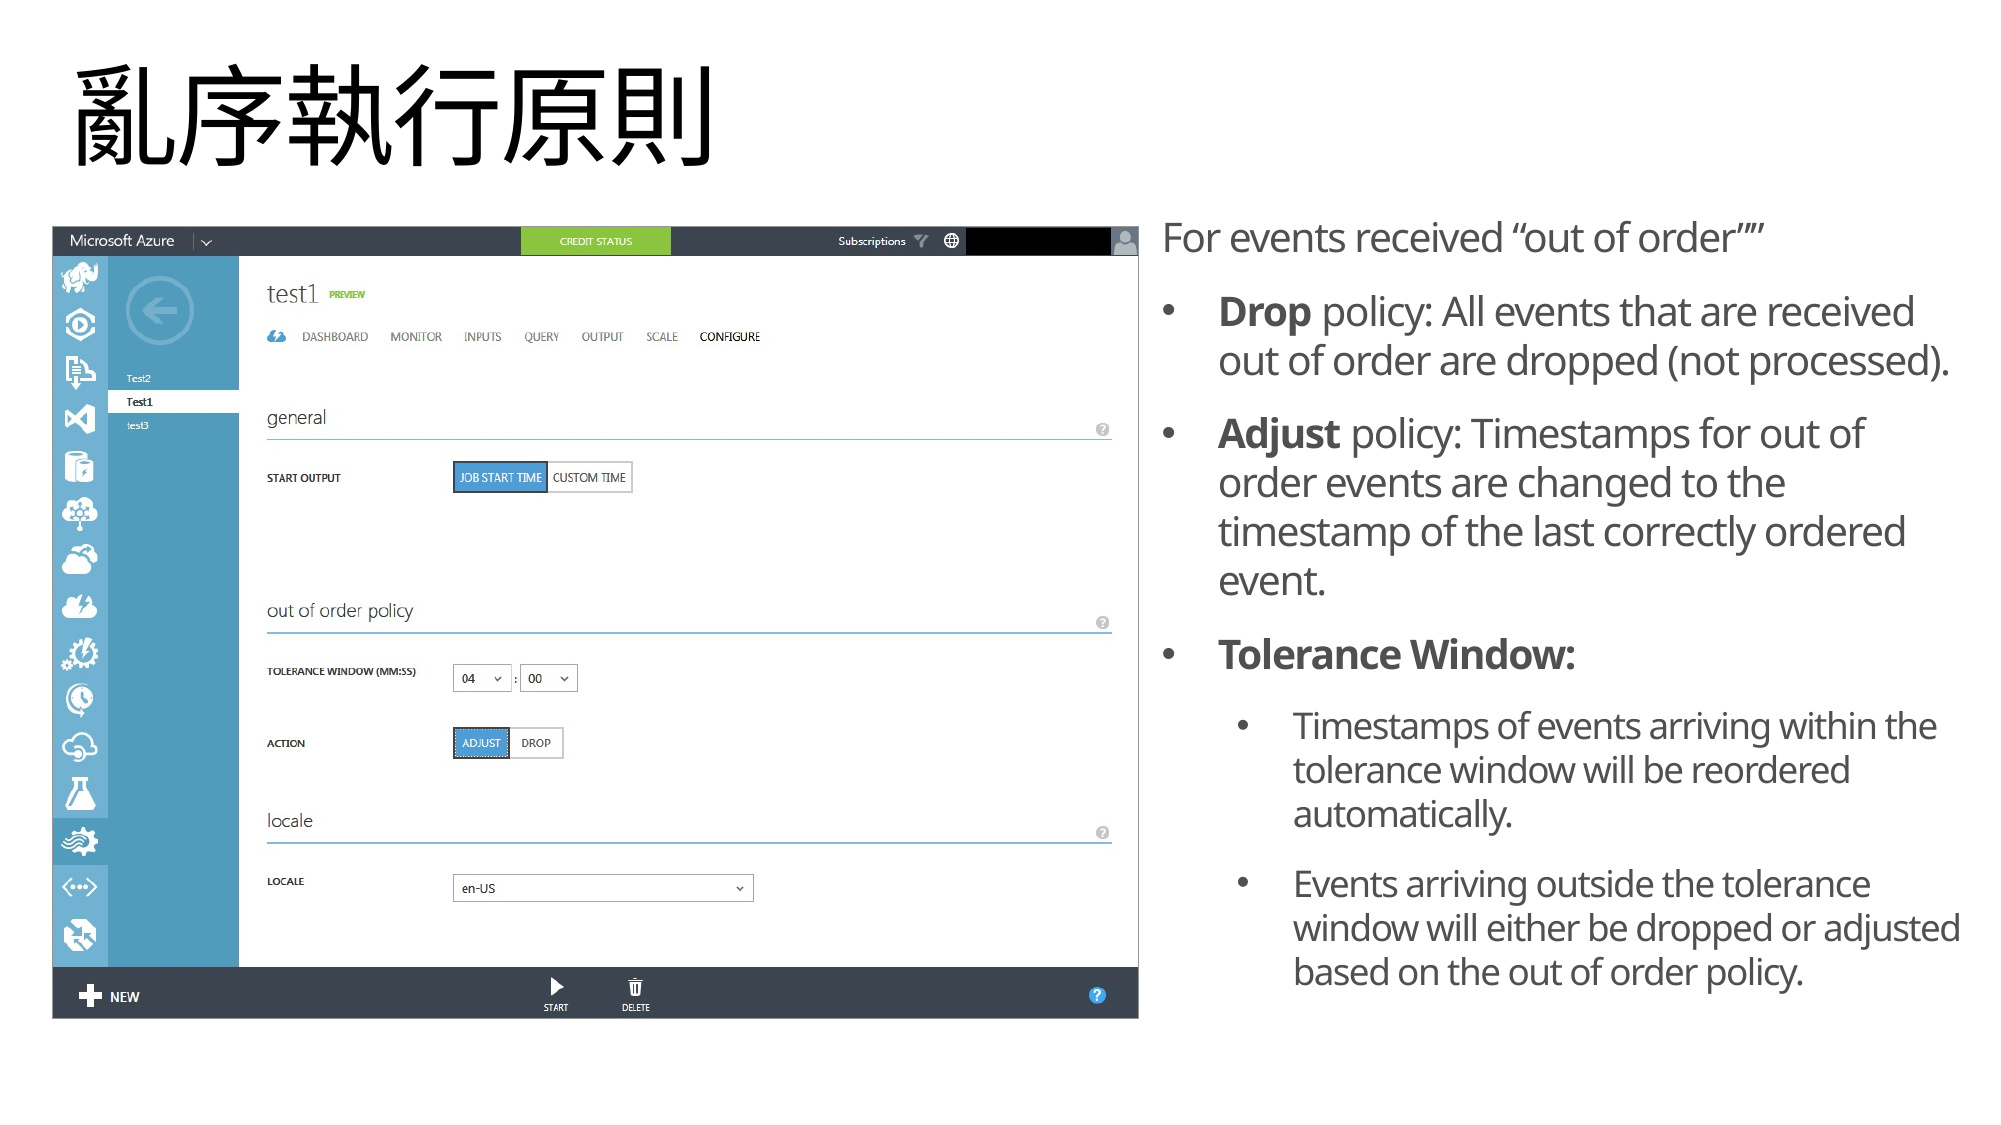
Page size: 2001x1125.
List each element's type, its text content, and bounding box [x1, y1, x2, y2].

picture [52, 225, 1139, 1019]
title 亂序執行原則 [44, 47, 1957, 196]
text_box For events received “out of order”” Drop policy: All events that are received out of order are dropped (not processed). Adjust policy: Timestamps for out of order events are changed to the timestamp of the last correctly ordered event. Tolerance Window: Timestamps of events arriving within the tolerance window will be reordered automatically. Events arriving outside the tolerance window will either be dropped or adjusted based on the out of order policy. [1161, 211, 1971, 993]
